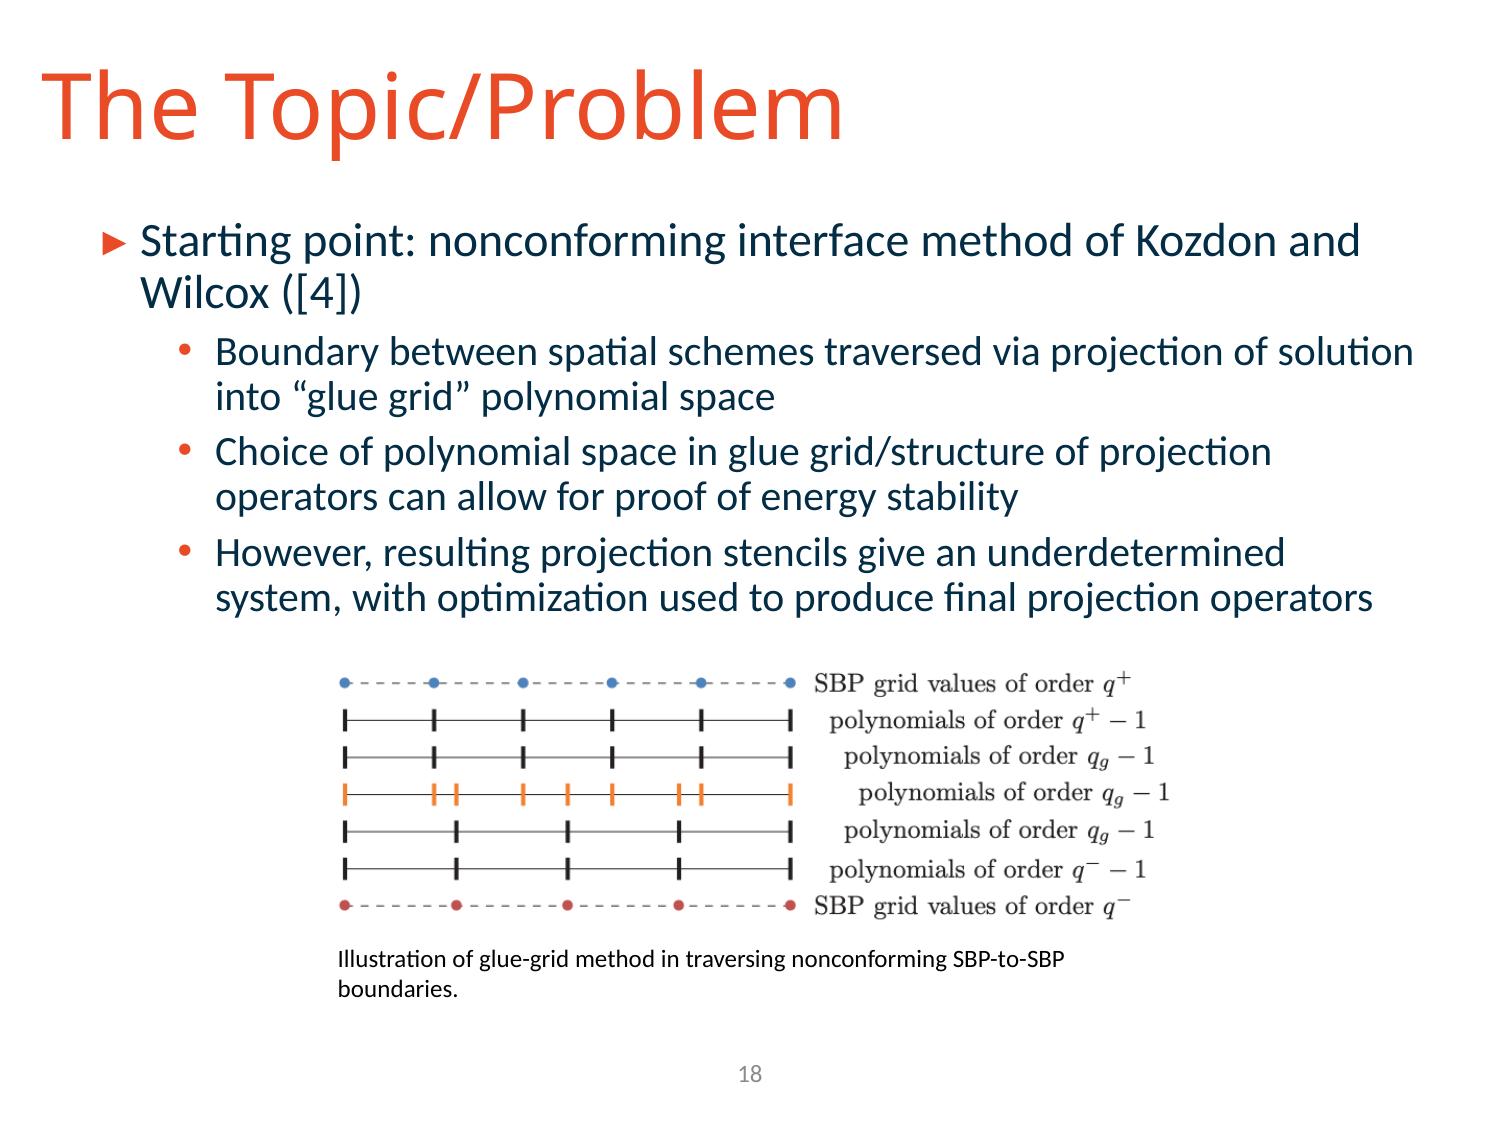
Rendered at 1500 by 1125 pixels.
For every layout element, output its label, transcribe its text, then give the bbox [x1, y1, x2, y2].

picture [321, 651, 1179, 935]
text_box Illustration of glue-grid method in traversing nonconforming SBP-to-SBP boundaries. [322, 934, 1207, 1010]
slide_number 18 [718, 1042, 782, 1103]
text_box Starting point: nonconforming interface method of Kozdon and Wilcox ([4]) Boundary between spatial schemes traversed via projection of solution into “glue grid” polynomial space Choice of polynomial space in glue grid/structure of projection operators can allow for proof of energy stability However, resulting projection stencils give an underdetermined system, with optimization used to produce final projection operators [87, 207, 1438, 1041]
title The Topic/Problem [26, 36, 1438, 183]
